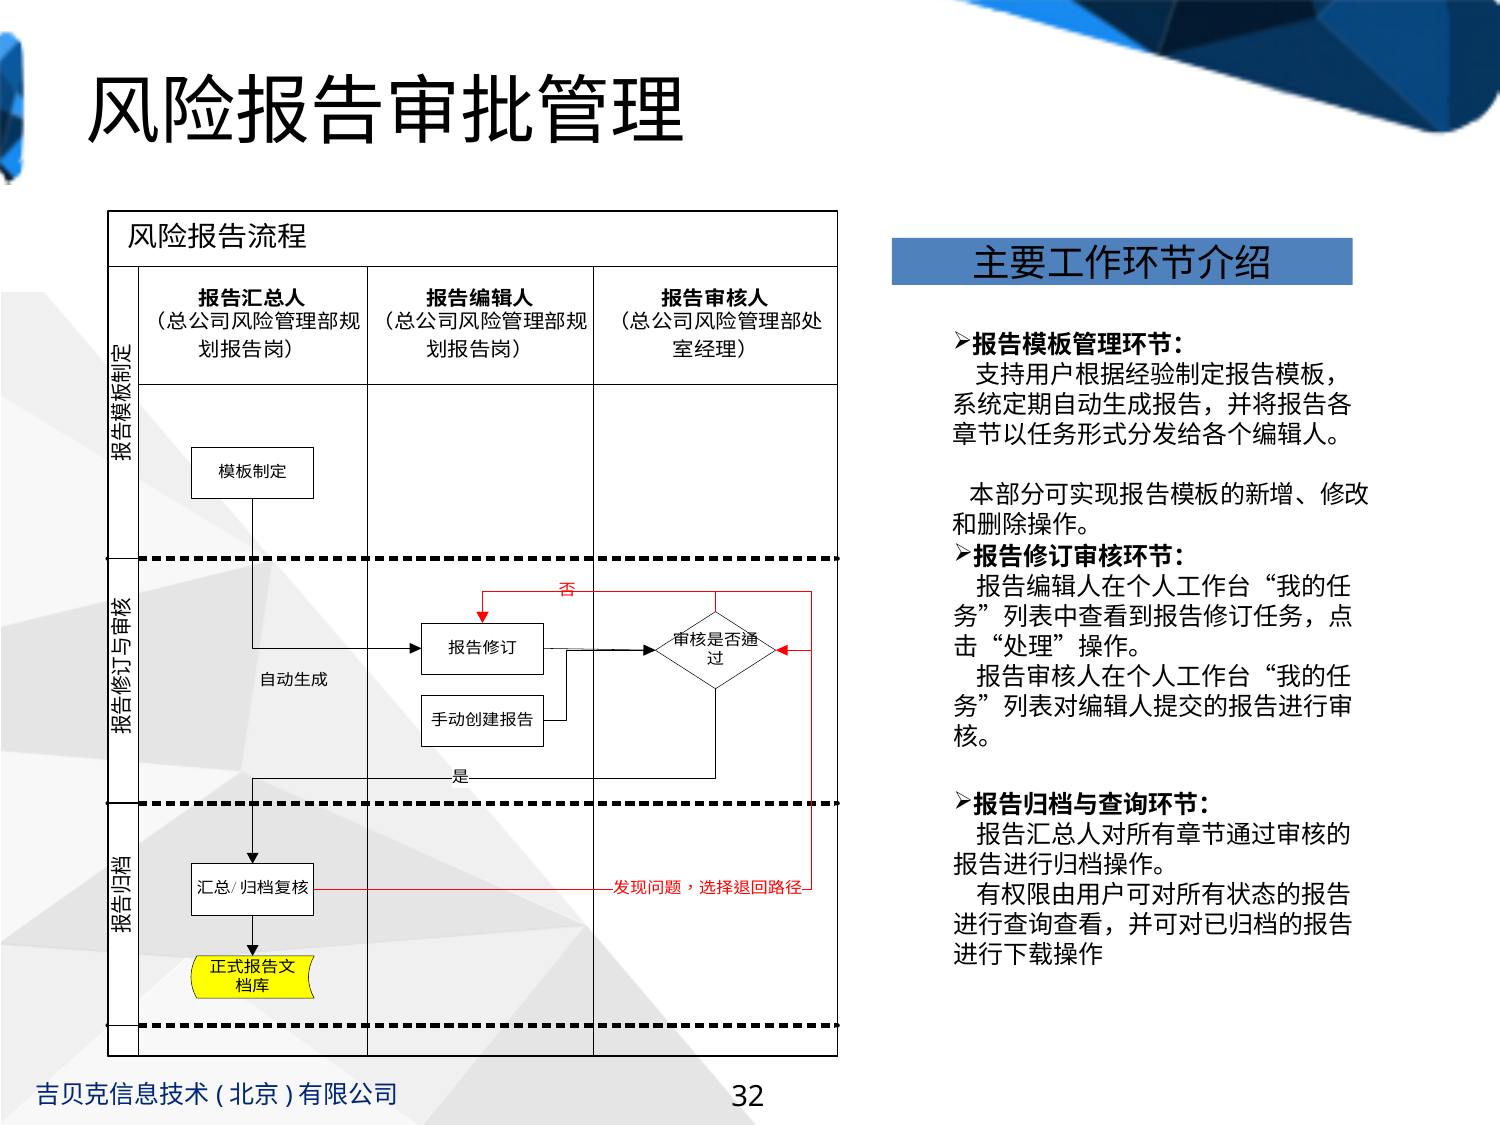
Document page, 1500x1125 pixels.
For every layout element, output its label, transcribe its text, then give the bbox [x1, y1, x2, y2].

text_box 报告修订审核环节： 报告编辑人在个人工作台“我的任务”列表中查看到报告修订任务，点击“处理”操作。 报告审核人在个人工作台“我的任务”列表对编辑人提交的报告进行审核。 [938, 533, 1389, 758]
text_box 报告模板管理环节： 支持用户根据经验制定报告模板，系统定期自动生成报告，并将报告各章节以任务形式分发给各个编辑人。 本部分可实现报告模板的新增、修改和删除操作。 [938, 321, 1388, 533]
picture [0, 0, 1500, 185]
picture [1, 292, 771, 1125]
text_box 主要工作环节介绍 [891, 237, 1353, 285]
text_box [100, 207, 845, 1059]
text_box 报告归档与查询环节： 报告汇总人对所有章节通过审核的报告进行归档操作。 有权限由用户可对所有状态的报告进行查询查看，并可对已归档的报告进行下载操作 [938, 781, 1389, 1011]
title 风险报告审批管理 [70, 55, 1425, 156]
text_box 32 [572, 1070, 923, 1113]
